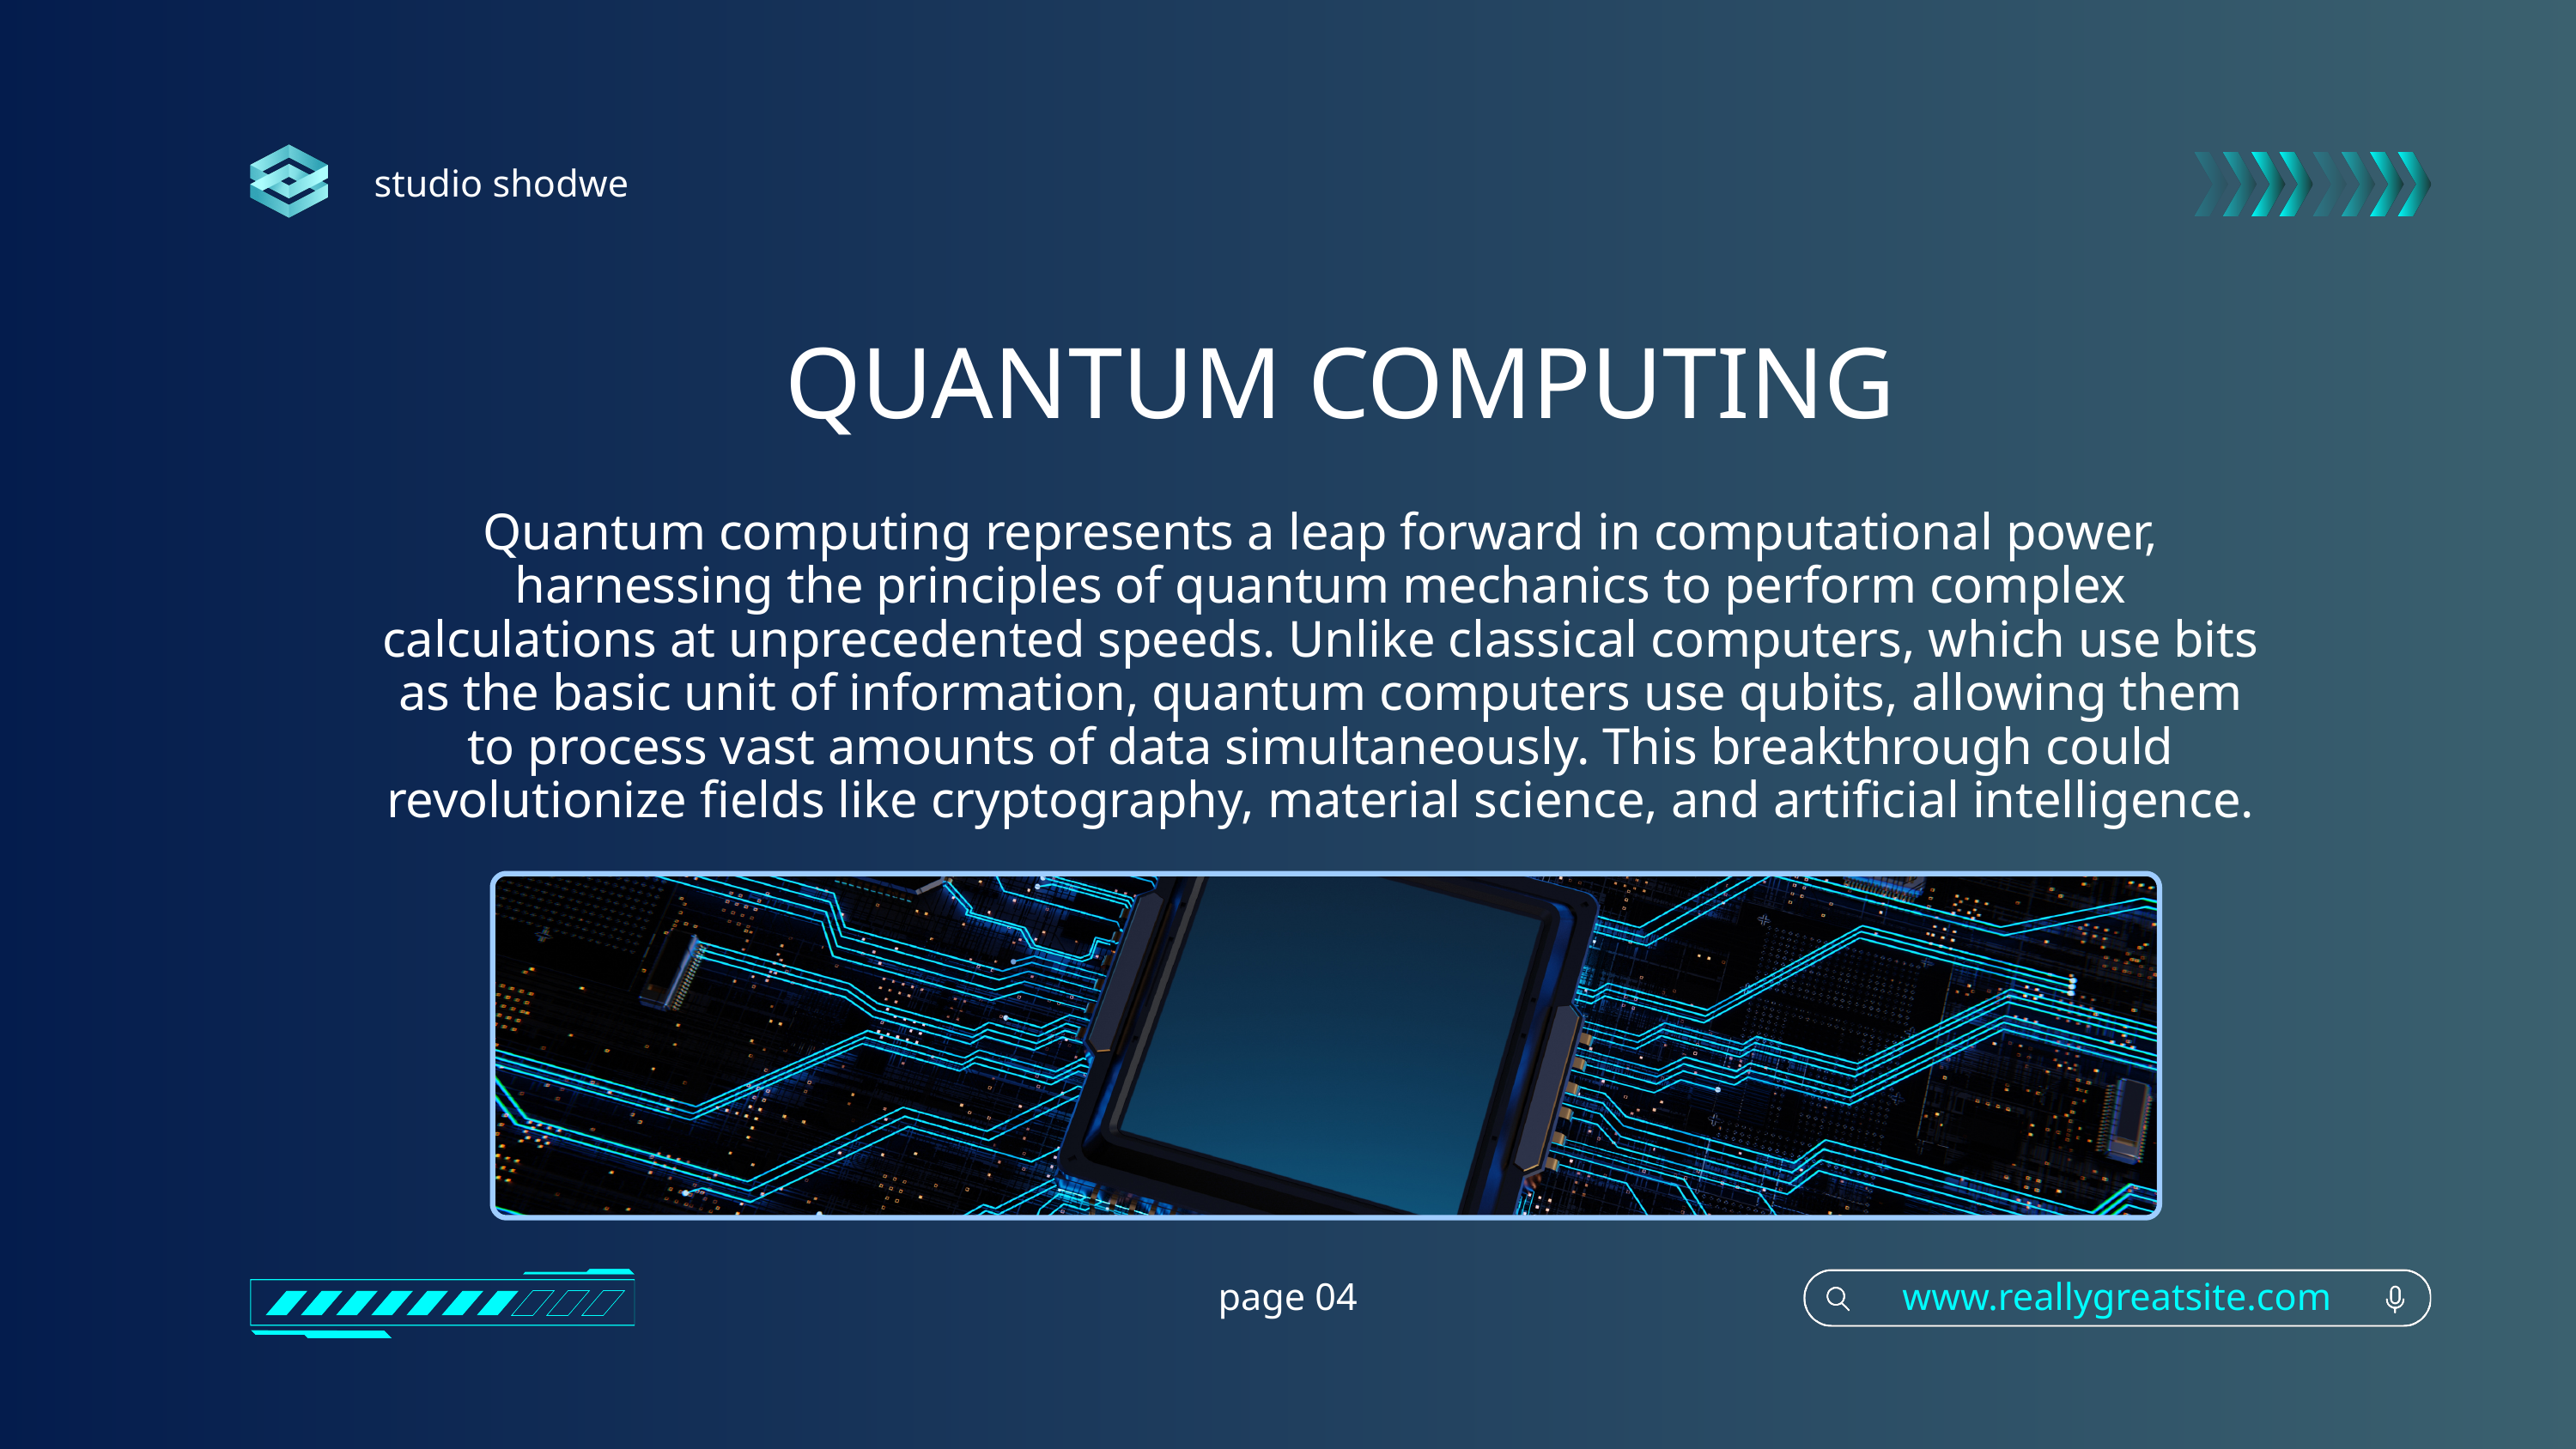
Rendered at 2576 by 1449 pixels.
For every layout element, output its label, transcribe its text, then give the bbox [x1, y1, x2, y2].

text_box studio shodwe [374, 164, 702, 204]
text_box [2194, 152, 2313, 216]
text_box [2313, 152, 2432, 216]
text_box [250, 1269, 635, 1338]
text_box QUANTUM COMPUTING [563, 314, 2117, 438]
text_box [1803, 1269, 2432, 1327]
text_box Quantum computing represents a leap forward in computational power, harnessing the principles of quantum mechanics to perform complex calculations at unprecedented speeds. Unlike classical computers, which use bits as the basic unit of information, quantum computers use qubits, allowing them to process vast amounts of data simultaneously. This breakthrough could revolutionize fields like cryptography, material science, and artificial intelligence. [374, 506, 2268, 828]
text_box page 04 [1124, 1277, 1452, 1319]
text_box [492, 873, 2160, 1218]
text_box www.reallygreatsite.com [1895, 1277, 2339, 1319]
text_box [250, 144, 328, 218]
